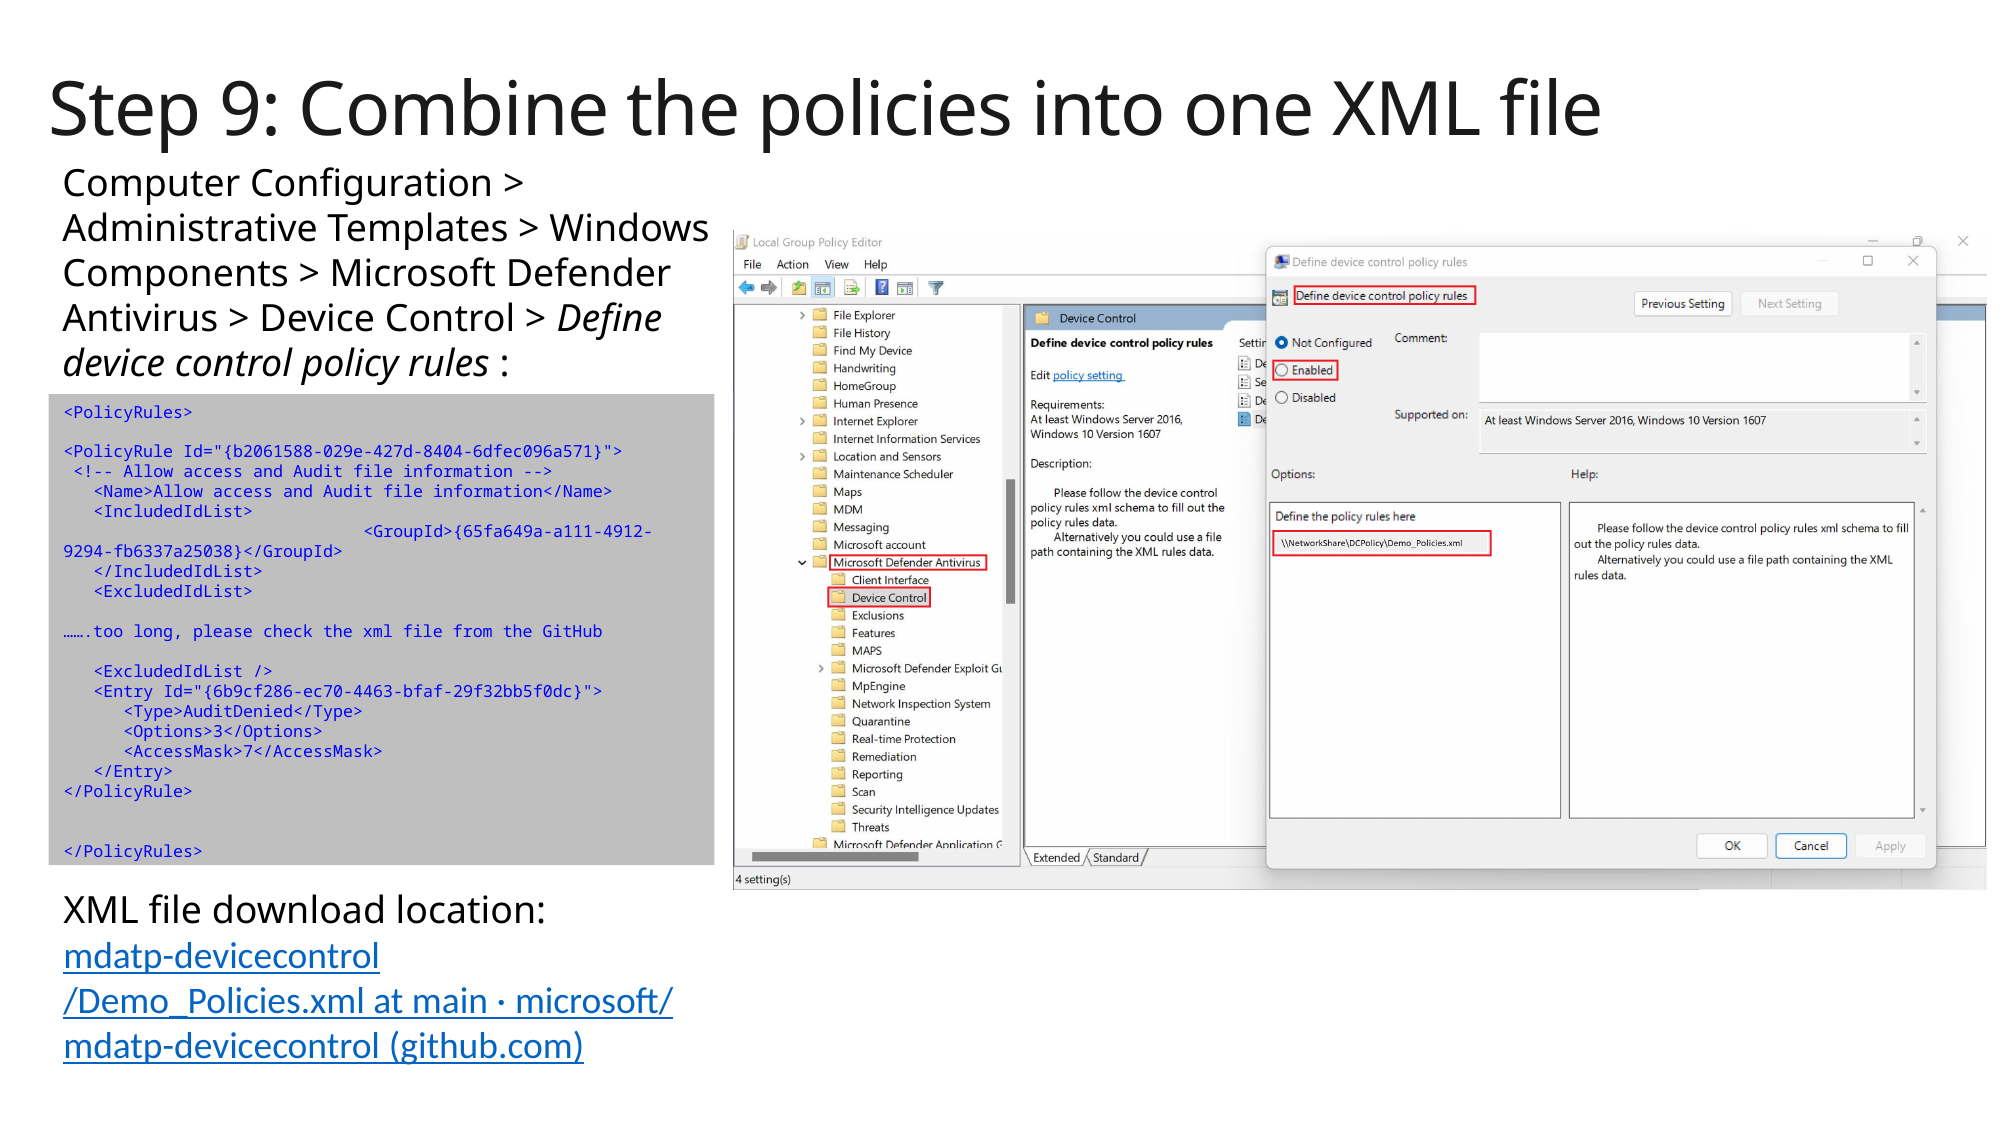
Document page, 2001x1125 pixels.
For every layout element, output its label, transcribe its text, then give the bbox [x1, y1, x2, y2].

text_box Computer Configuration > Administrative Templates > Windows Components > Microsoft Defender Antivirus > Device Control > Define device control policy rules : [47, 151, 747, 392]
text_box Step 9: Combine the policies into one XML file [48, 60, 1910, 151]
text_box XML file download location: mdatp-devicecontrol/Demo_Policies.xml at main · microsoft/mdatp-devicecontrol (github.com) [48, 879, 748, 1074]
text_box <PolicyRules> <PolicyRule Id="{b2061588-029e-427d-8404-6dfec096a571}"> <!-- Allow access and Audit file information --> <Name>Allow access and Audit file information</Name> <IncludedIdList> <GroupId>{65fa649a-a111-4912-9294-fb6337a25038}</GroupId> </IncludedIdList> <ExcludedIdList> …….too long, please check the xml file from the GitHub <ExcludedIdList /> <Entry Id="{6b9cf286-ec70-4463-bfaf-29f32bb5f0dc}"> <Type>AuditDenied</Type> <Options>3</Options> <AccessMask>7</AccessMask> </Entry> </PolicyRule> </PolicyRules> [48, 393, 715, 866]
picture [733, 230, 1987, 895]
